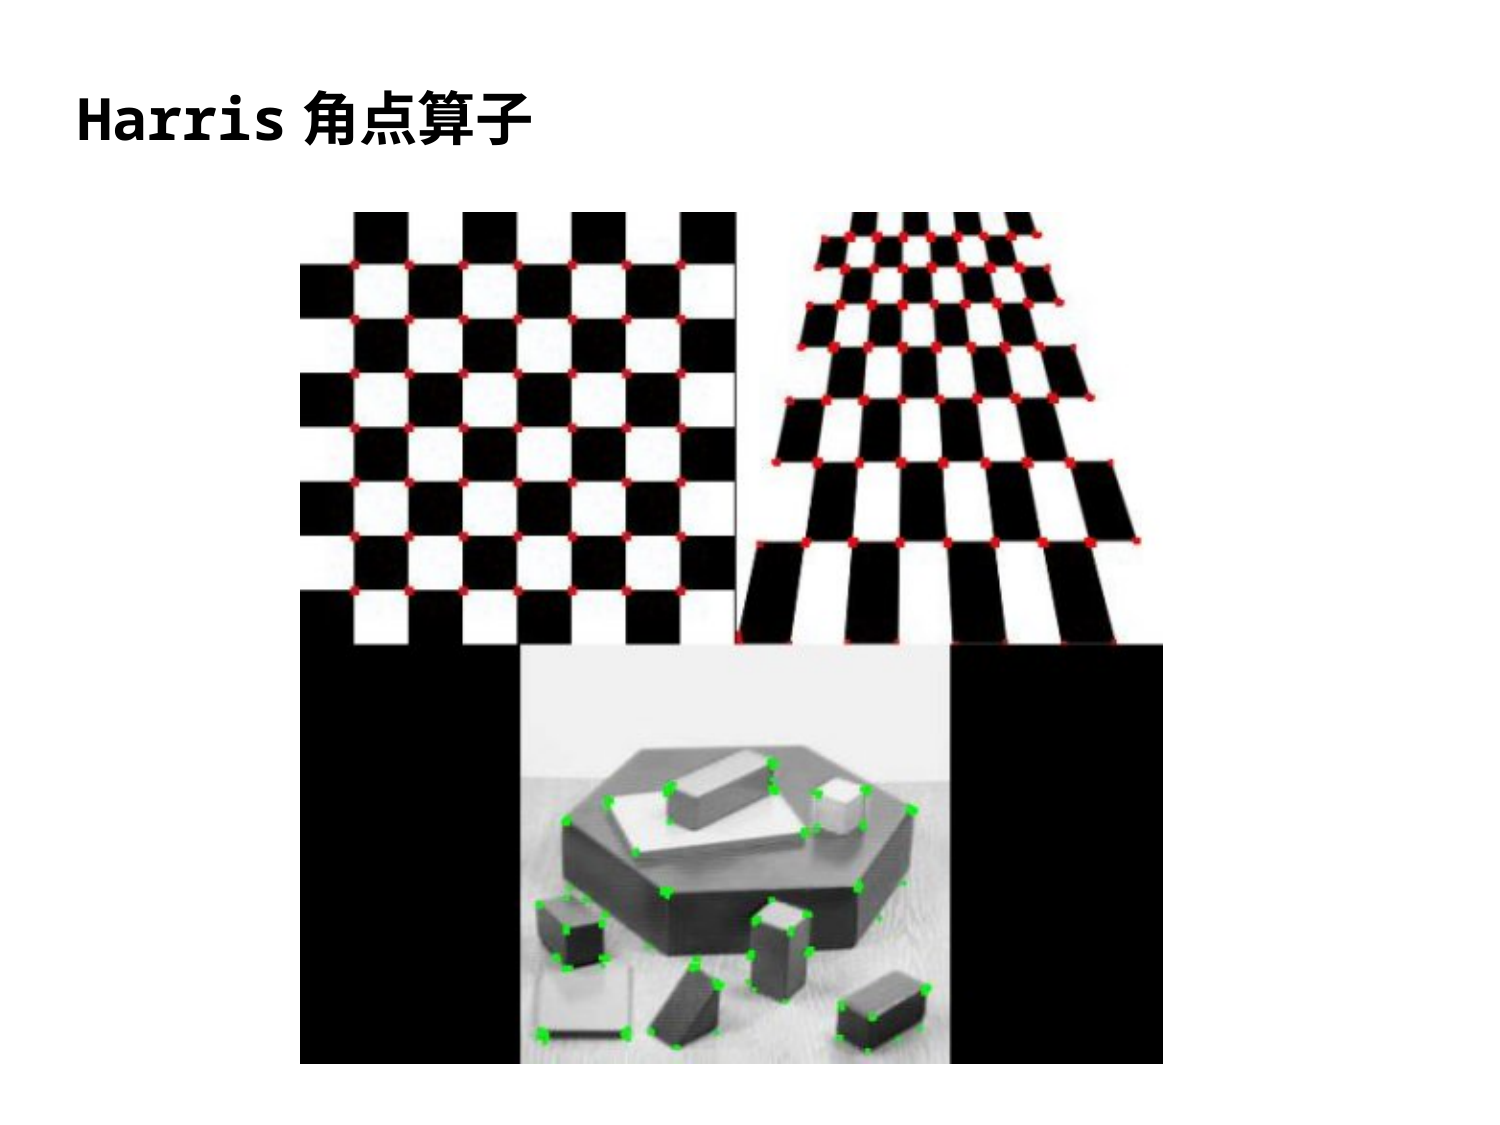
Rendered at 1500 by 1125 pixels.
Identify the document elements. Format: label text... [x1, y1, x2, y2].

picture [299, 212, 1163, 1064]
text_box Harris角点算子 [62, 75, 1138, 160]
